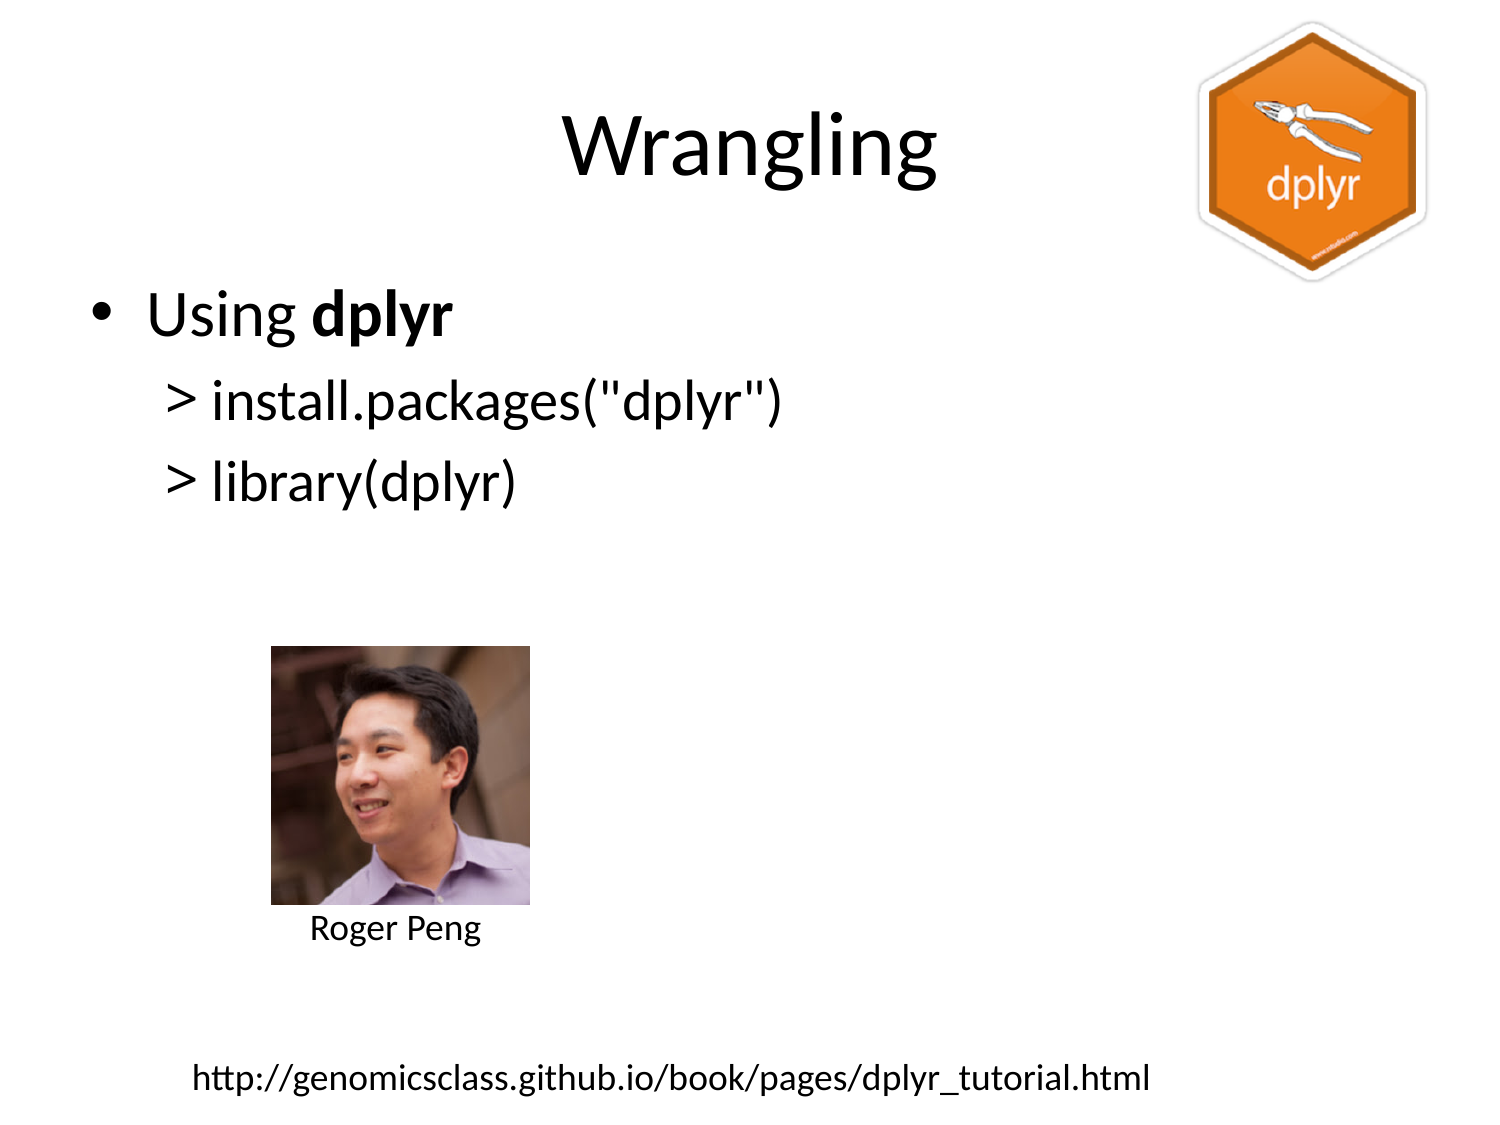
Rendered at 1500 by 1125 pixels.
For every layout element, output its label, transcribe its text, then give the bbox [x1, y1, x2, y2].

title Wrangling [75, 45, 1148, 233]
picture [1153, 0, 1472, 306]
picture [270, 646, 530, 905]
text_box http://genomicsclass.github.io/book/pages/dplyr_tutorial.html [177, 1045, 1366, 1106]
list Using dplyr install.packages("dplyr") library(dplyr) [75, 262, 1425, 1005]
text_box Roger Peng [295, 913, 497, 956]
